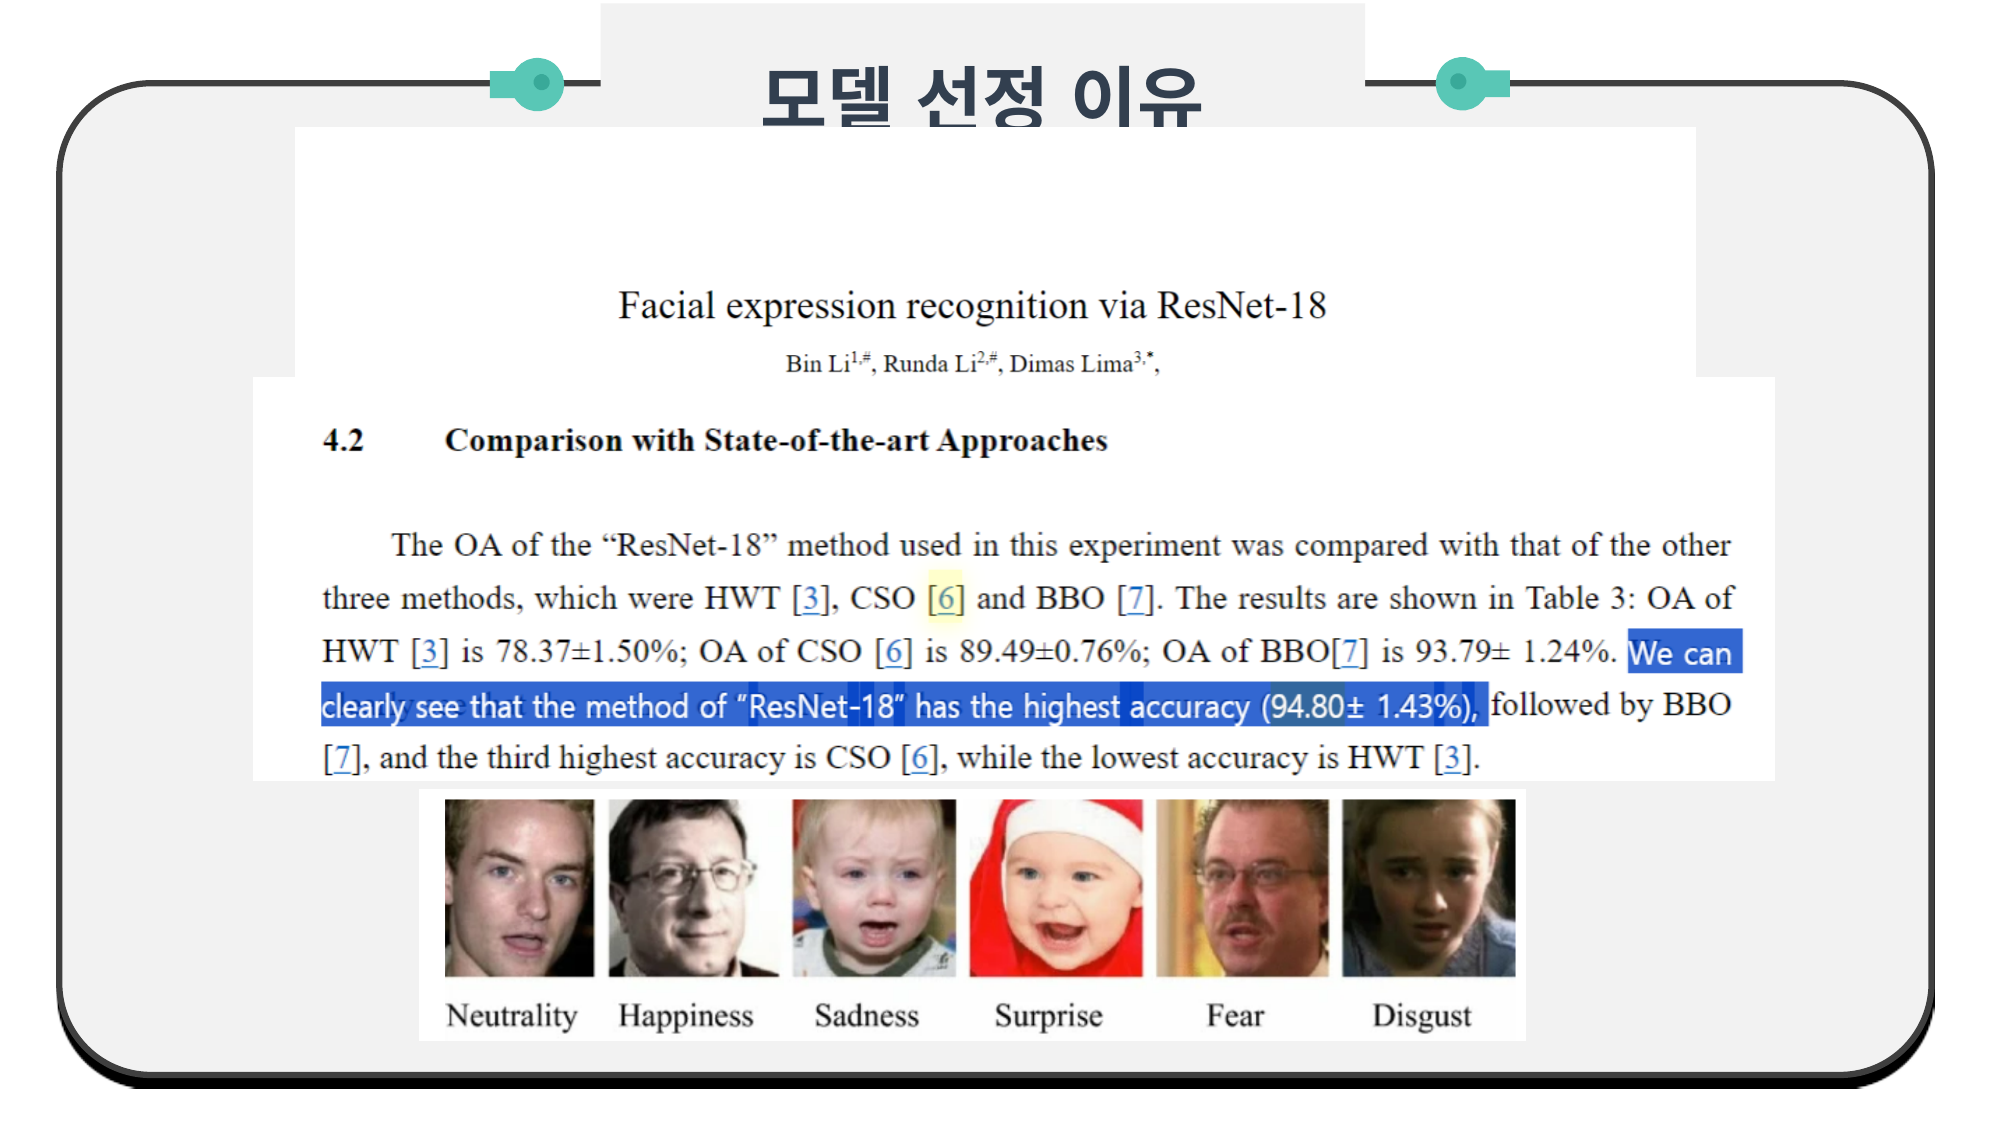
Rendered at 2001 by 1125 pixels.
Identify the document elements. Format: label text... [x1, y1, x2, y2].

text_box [1435, 56, 1511, 111]
picture [419, 788, 1526, 1041]
text_box 모델 선정 이유 [600, 3, 1366, 126]
picture [253, 127, 1775, 781]
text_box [489, 57, 565, 112]
text_box [59, 83, 1932, 1075]
